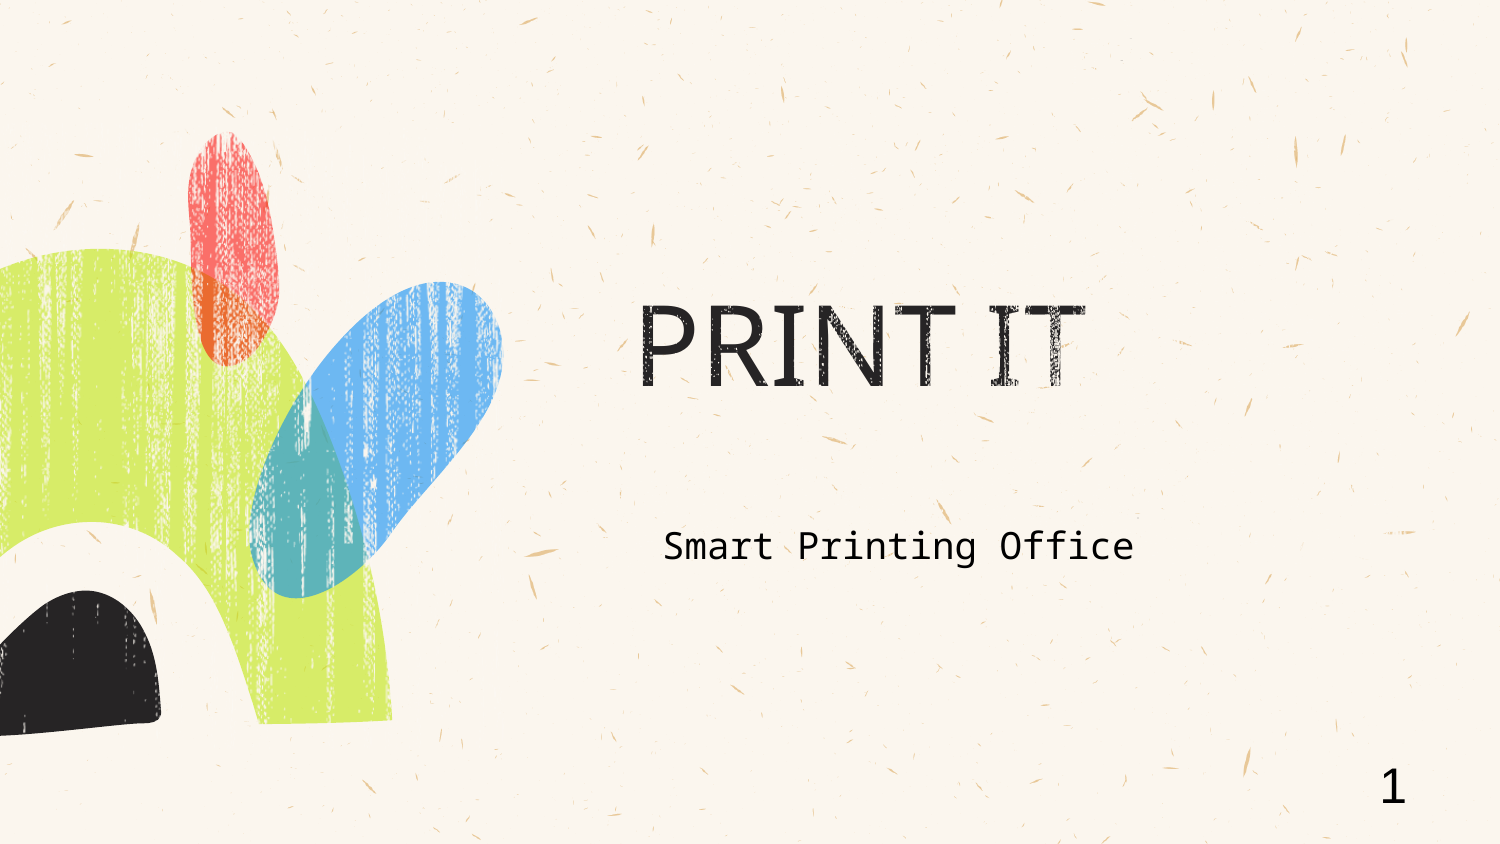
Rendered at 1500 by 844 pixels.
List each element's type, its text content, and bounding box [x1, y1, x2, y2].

text_box Smart Printing Office [647, 514, 1326, 575]
picture [0, 0, 1500, 844]
text_box 1 [1364, 745, 1486, 821]
title PRINT IT [617, 124, 1425, 560]
